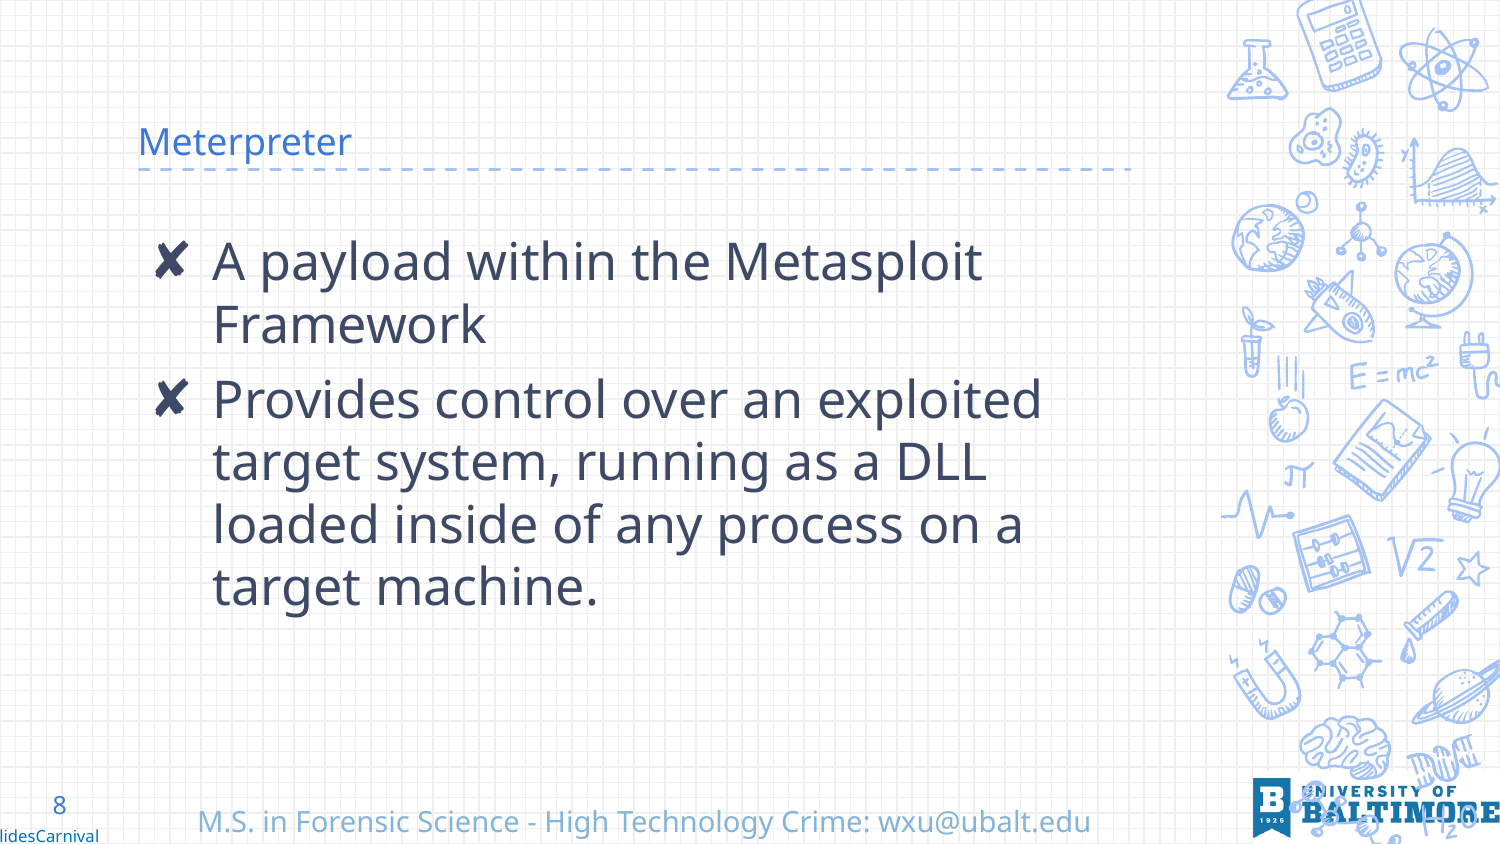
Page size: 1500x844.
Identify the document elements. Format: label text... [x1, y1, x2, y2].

list A payload within the Metasploit Framework Provides control over an exploited target system, running as a DLL loaded inside of any process on a target machine. [122, 213, 1130, 806]
title Meterpreter [122, 36, 1130, 178]
picture [1365, 817, 1376, 833]
picture [1316, 786, 1321, 797]
picture [1327, 813, 1336, 822]
picture [1253, 771, 1500, 844]
slide_number 8 [14, 774, 105, 840]
